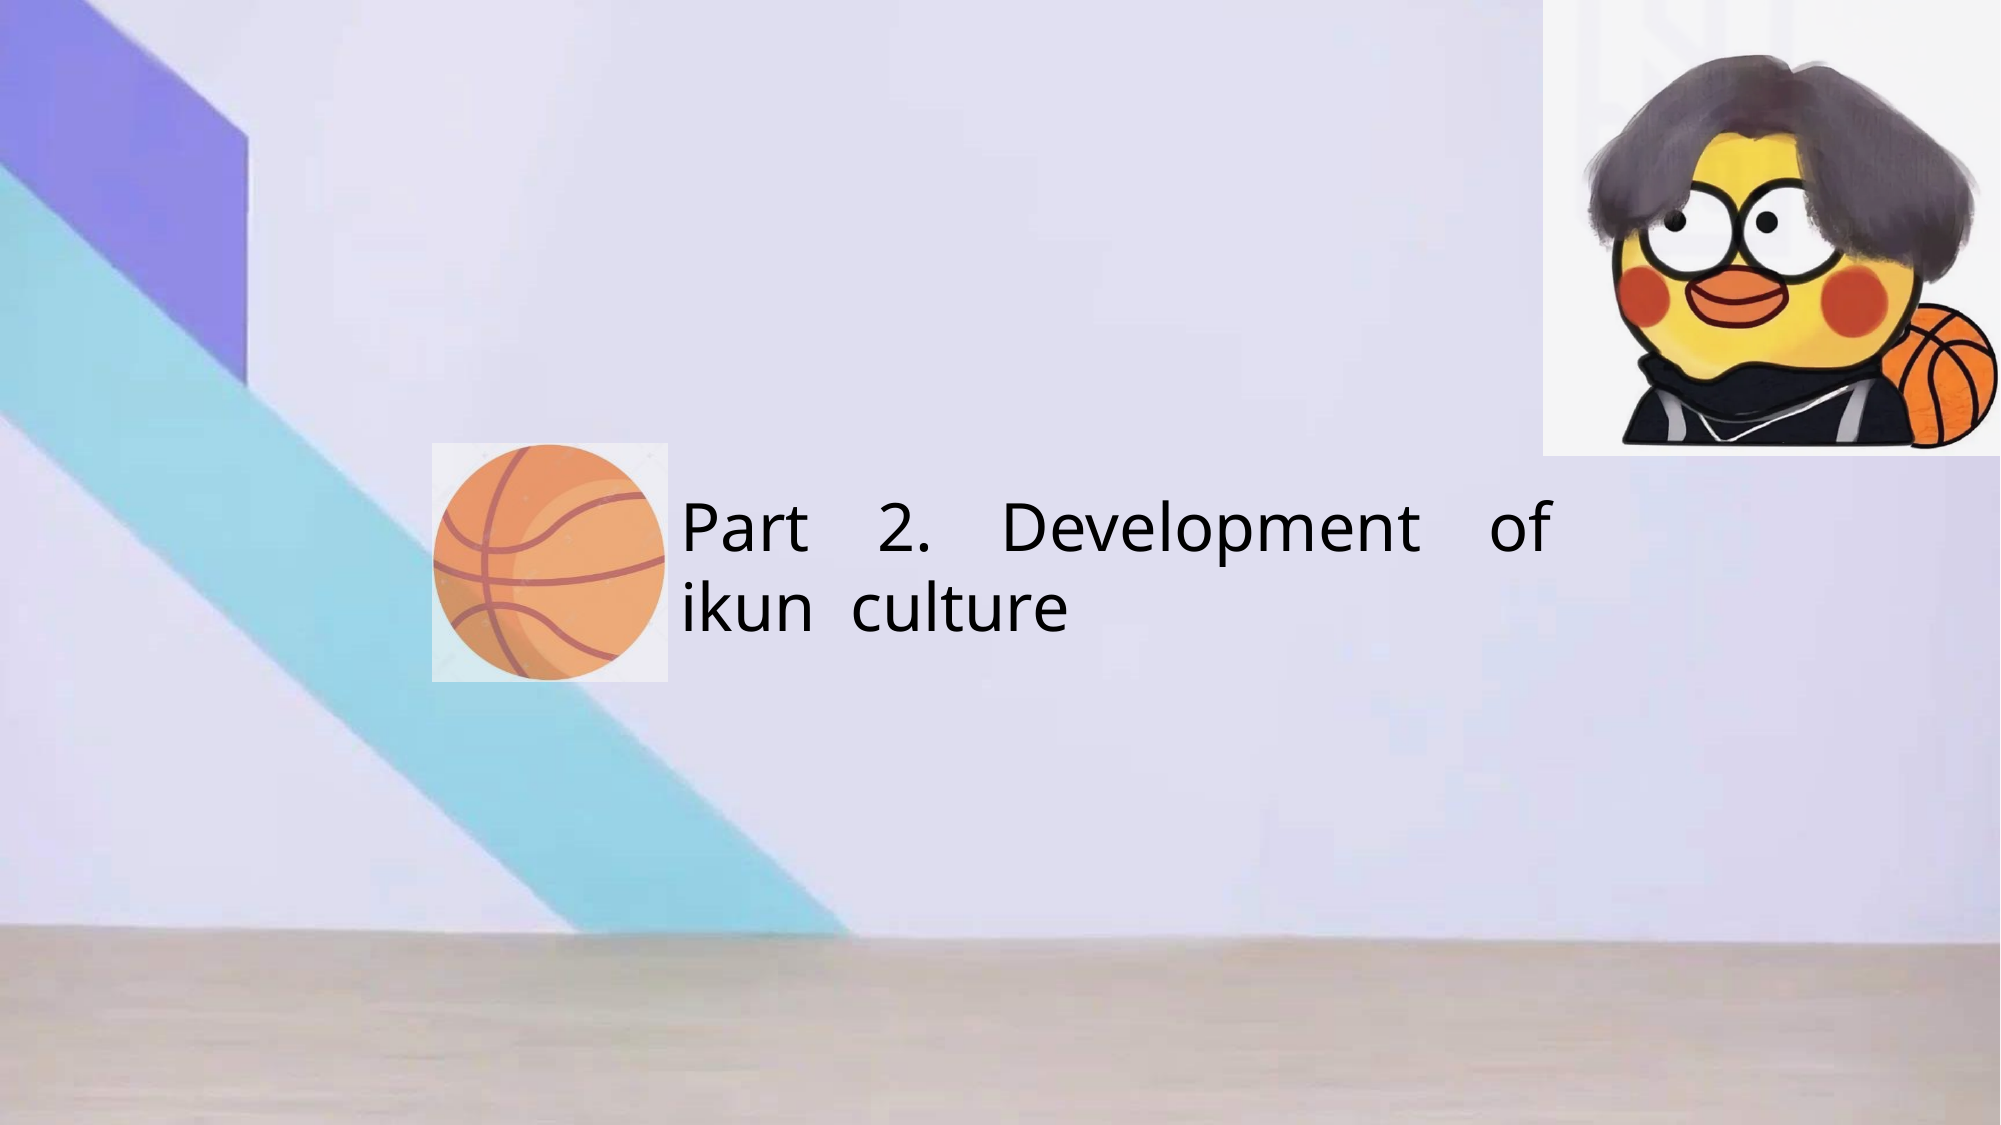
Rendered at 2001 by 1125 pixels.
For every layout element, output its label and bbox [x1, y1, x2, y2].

picture [0, 0, 2001, 1125]
text_box [432, 443, 1568, 682]
